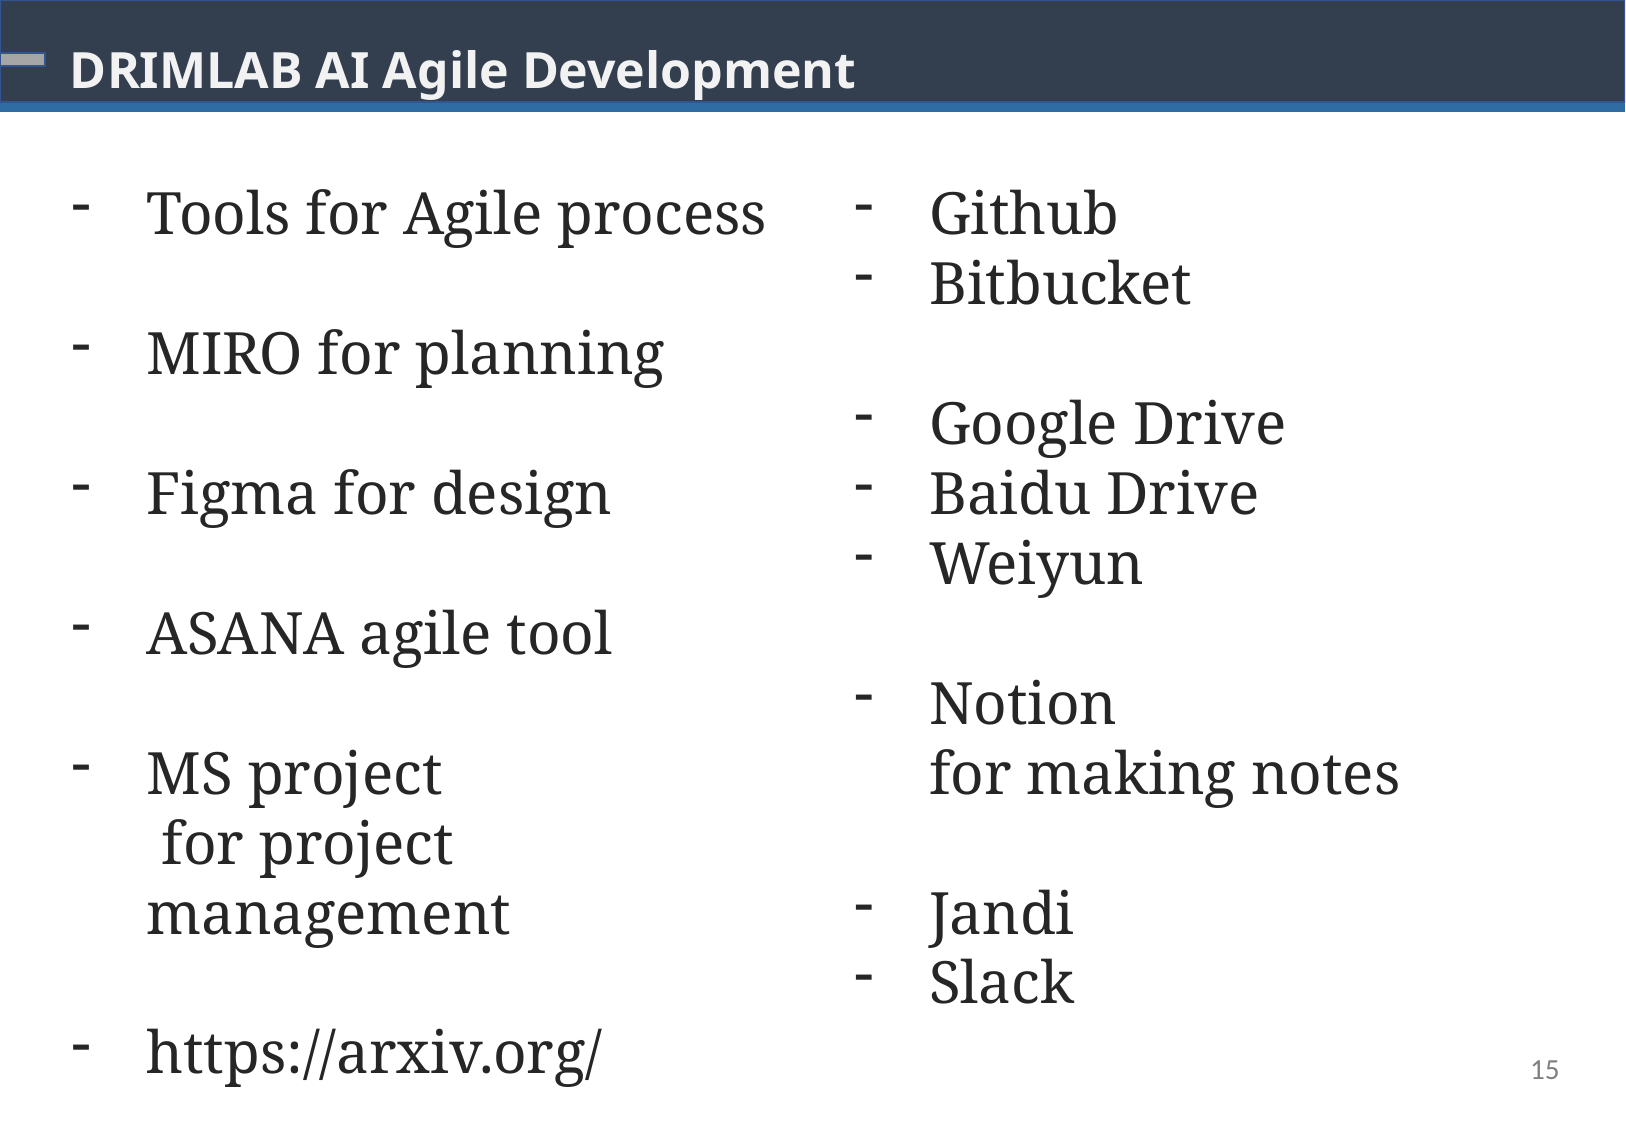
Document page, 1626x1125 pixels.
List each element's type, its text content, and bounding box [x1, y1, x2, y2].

text_box Github Bitbucket Google Drive Baidu Drive Weiyun Notion for making notes Jandi Slack [839, 168, 1513, 1093]
title DRIMLAB AI Agile Development [55, 37, 1457, 90]
text_box Tools for Agile process MIRO for planning Figma for design ASANA agile tool MS project for project management https://arxiv.org/ [56, 168, 810, 1093]
slide_number 15 [1246, 1042, 1575, 1103]
